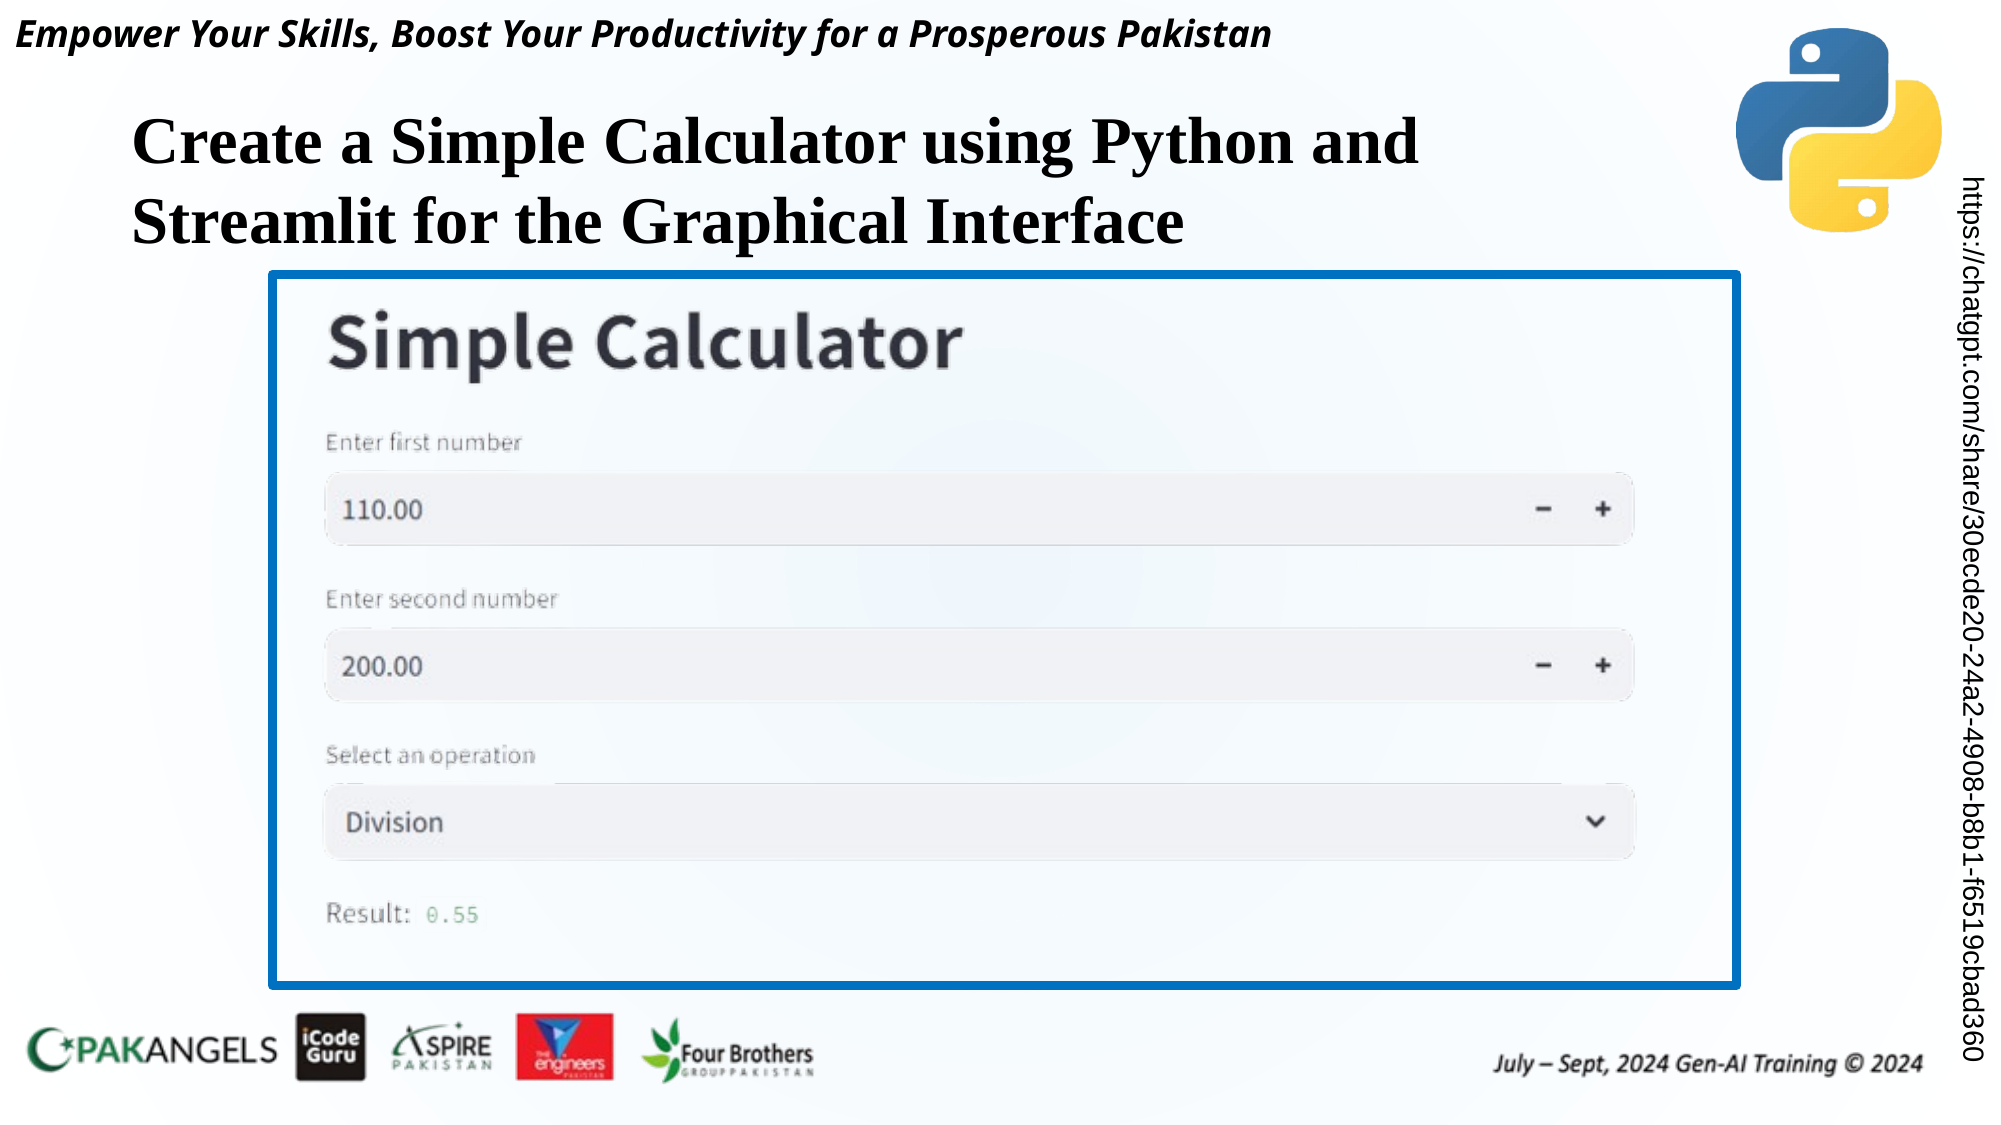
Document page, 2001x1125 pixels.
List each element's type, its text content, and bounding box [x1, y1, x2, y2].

text_box Empower Your Skills, Boost Your Productivity for a Prosperous Pakistan [0, 0, 1601, 57]
text_box Create a Simple Calculator using Python and Streamlit for the Graphical Interface [116, 89, 1528, 264]
text_box [1685, 274, 1737, 986]
picture [1736, 28, 1942, 233]
text_box https://chatgpt.com/share/30ecde20-24a2-4908-b8b1-f6519cbad360 [1950, 161, 2000, 990]
picture [0, 990, 2000, 1125]
picture [268, 265, 1681, 986]
